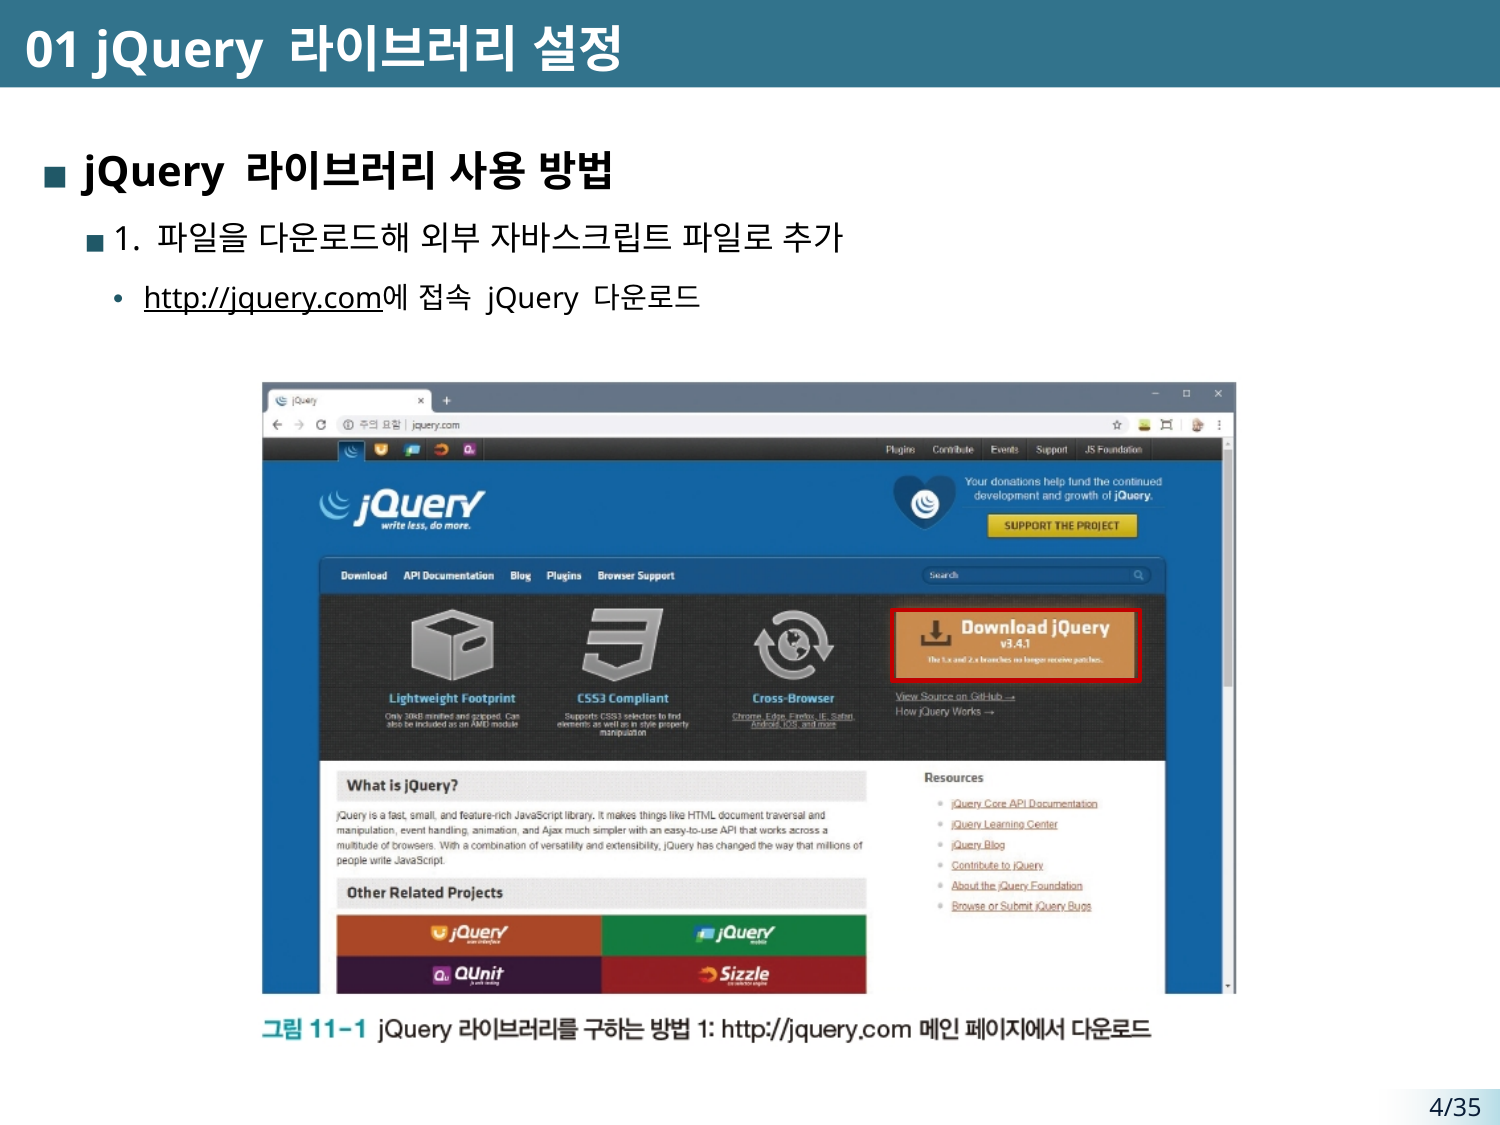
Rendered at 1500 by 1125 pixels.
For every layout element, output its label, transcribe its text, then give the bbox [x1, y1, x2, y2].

title 01 jQuery 라이브러리 설정 [10, 8, 1288, 87]
list jQuery 라이브러리 사용 방법 1. 파일을 다운로드해 외부 자바스크립트 파일로 추가 http://jquery.com에 접속 jQuery 다운로드 [10, 126, 1481, 1057]
picture [256, 373, 1244, 1048]
